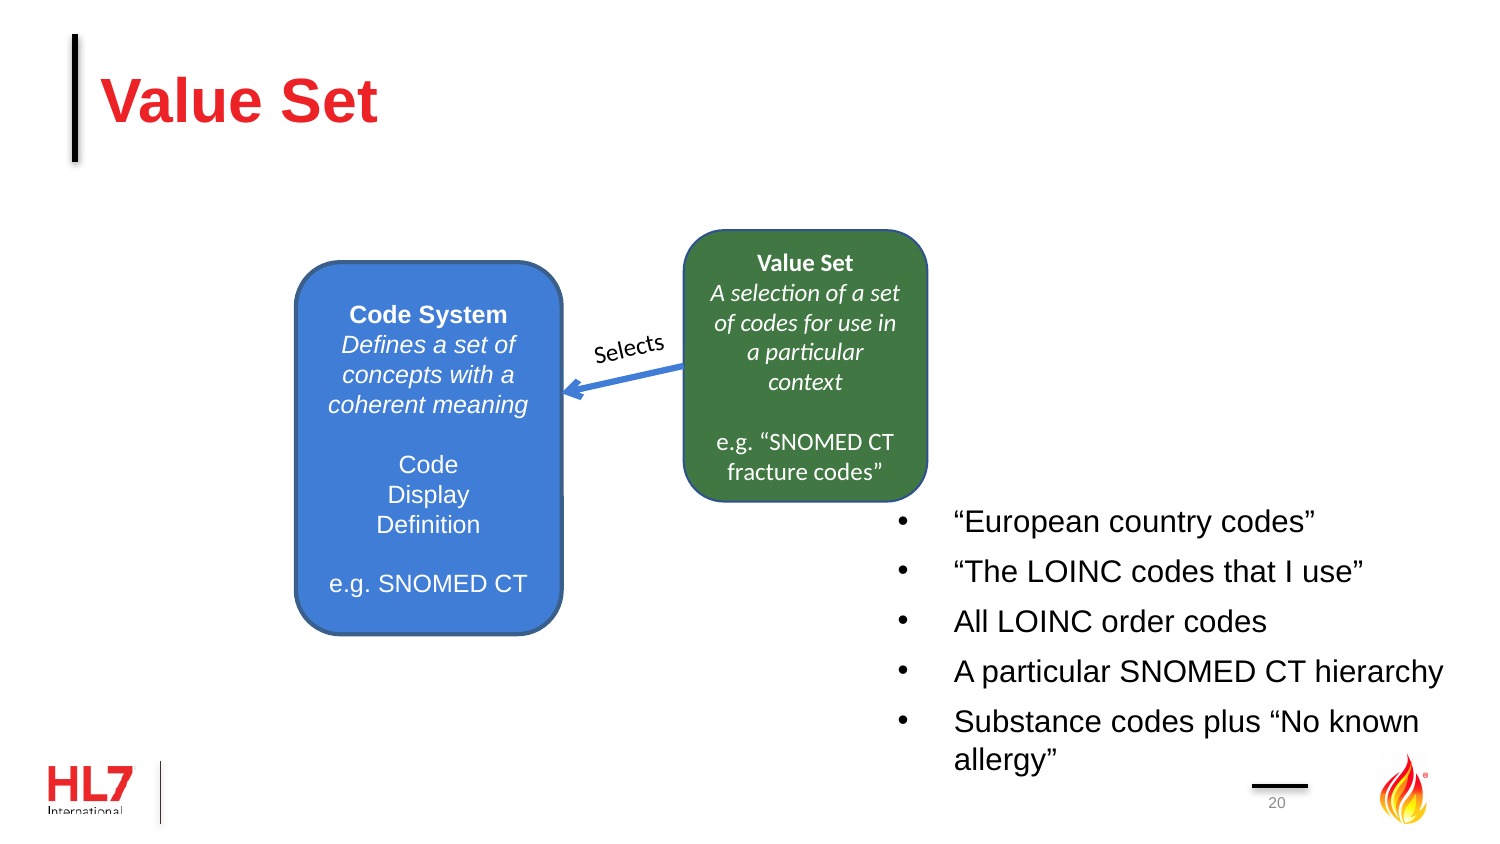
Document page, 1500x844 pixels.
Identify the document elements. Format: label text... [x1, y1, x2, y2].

text_box Selects [574, 314, 683, 364]
text_box Value Set A selection of a set of codes for use in a particular context e.g. “SNOMED CT fracture codes” [681, 228, 930, 504]
list “European country codes” “The LOINC codes that I use” All LOINC order codes A particular SNOMED CT hierarchy Substance codes plus “No known allergy” [897, 501, 1500, 803]
picture [1380, 803, 1428, 824]
title Value Set [100, 33, 1451, 163]
slide_number 20 [1257, 803, 1302, 815]
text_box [561, 365, 684, 394]
text_box Code System Defines a set of concepts with a coherent meaning Code Display Definition e.g. SNOMED CT [293, 260, 564, 637]
